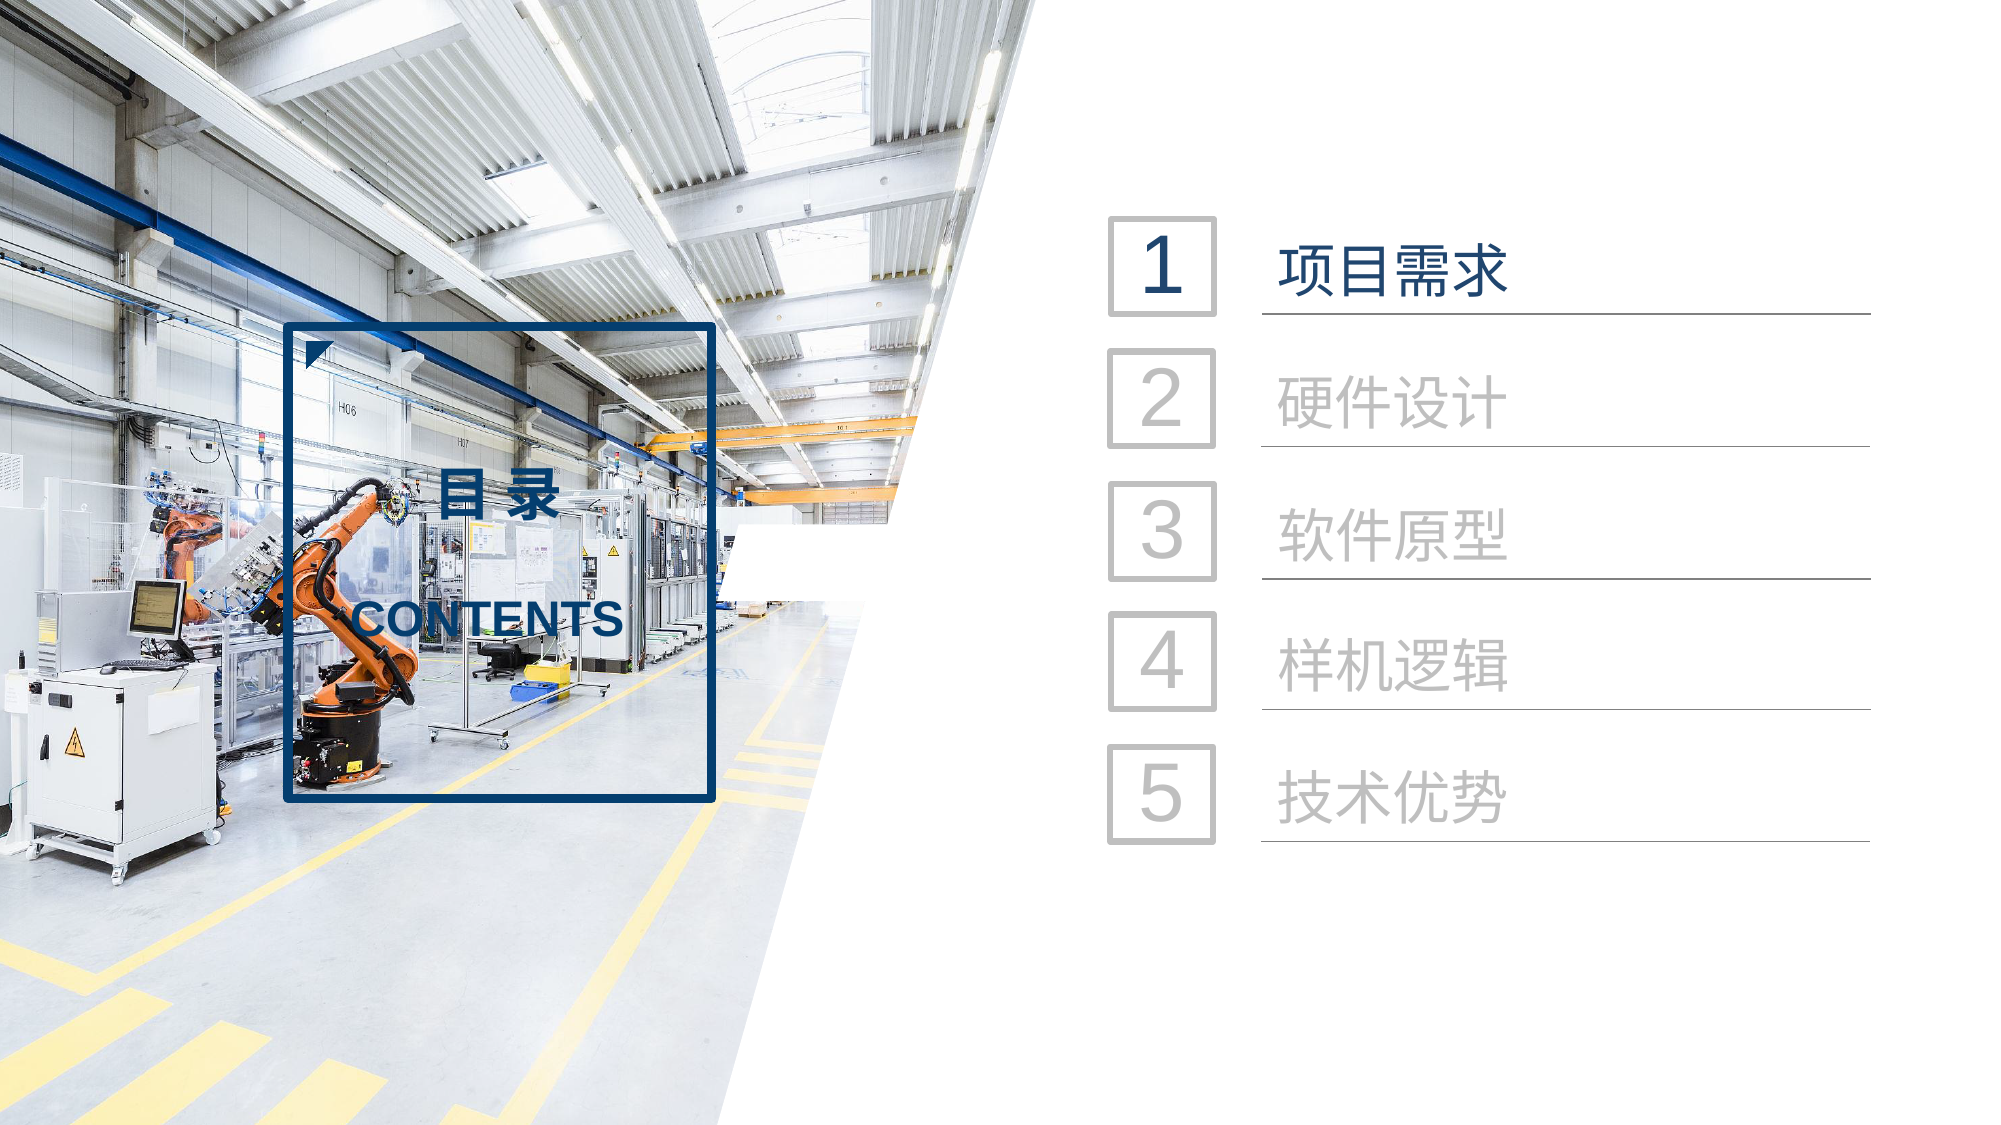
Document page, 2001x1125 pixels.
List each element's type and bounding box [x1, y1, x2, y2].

text_box [717, 524, 2000, 601]
text_box [1111, 484, 1873, 579]
text_box [1110, 746, 1872, 842]
text_box [0, 0, 2000, 1125]
text_box [1111, 614, 1873, 710]
text_box [1111, 219, 1873, 315]
text_box [288, 326, 712, 799]
text_box [1110, 351, 1872, 447]
